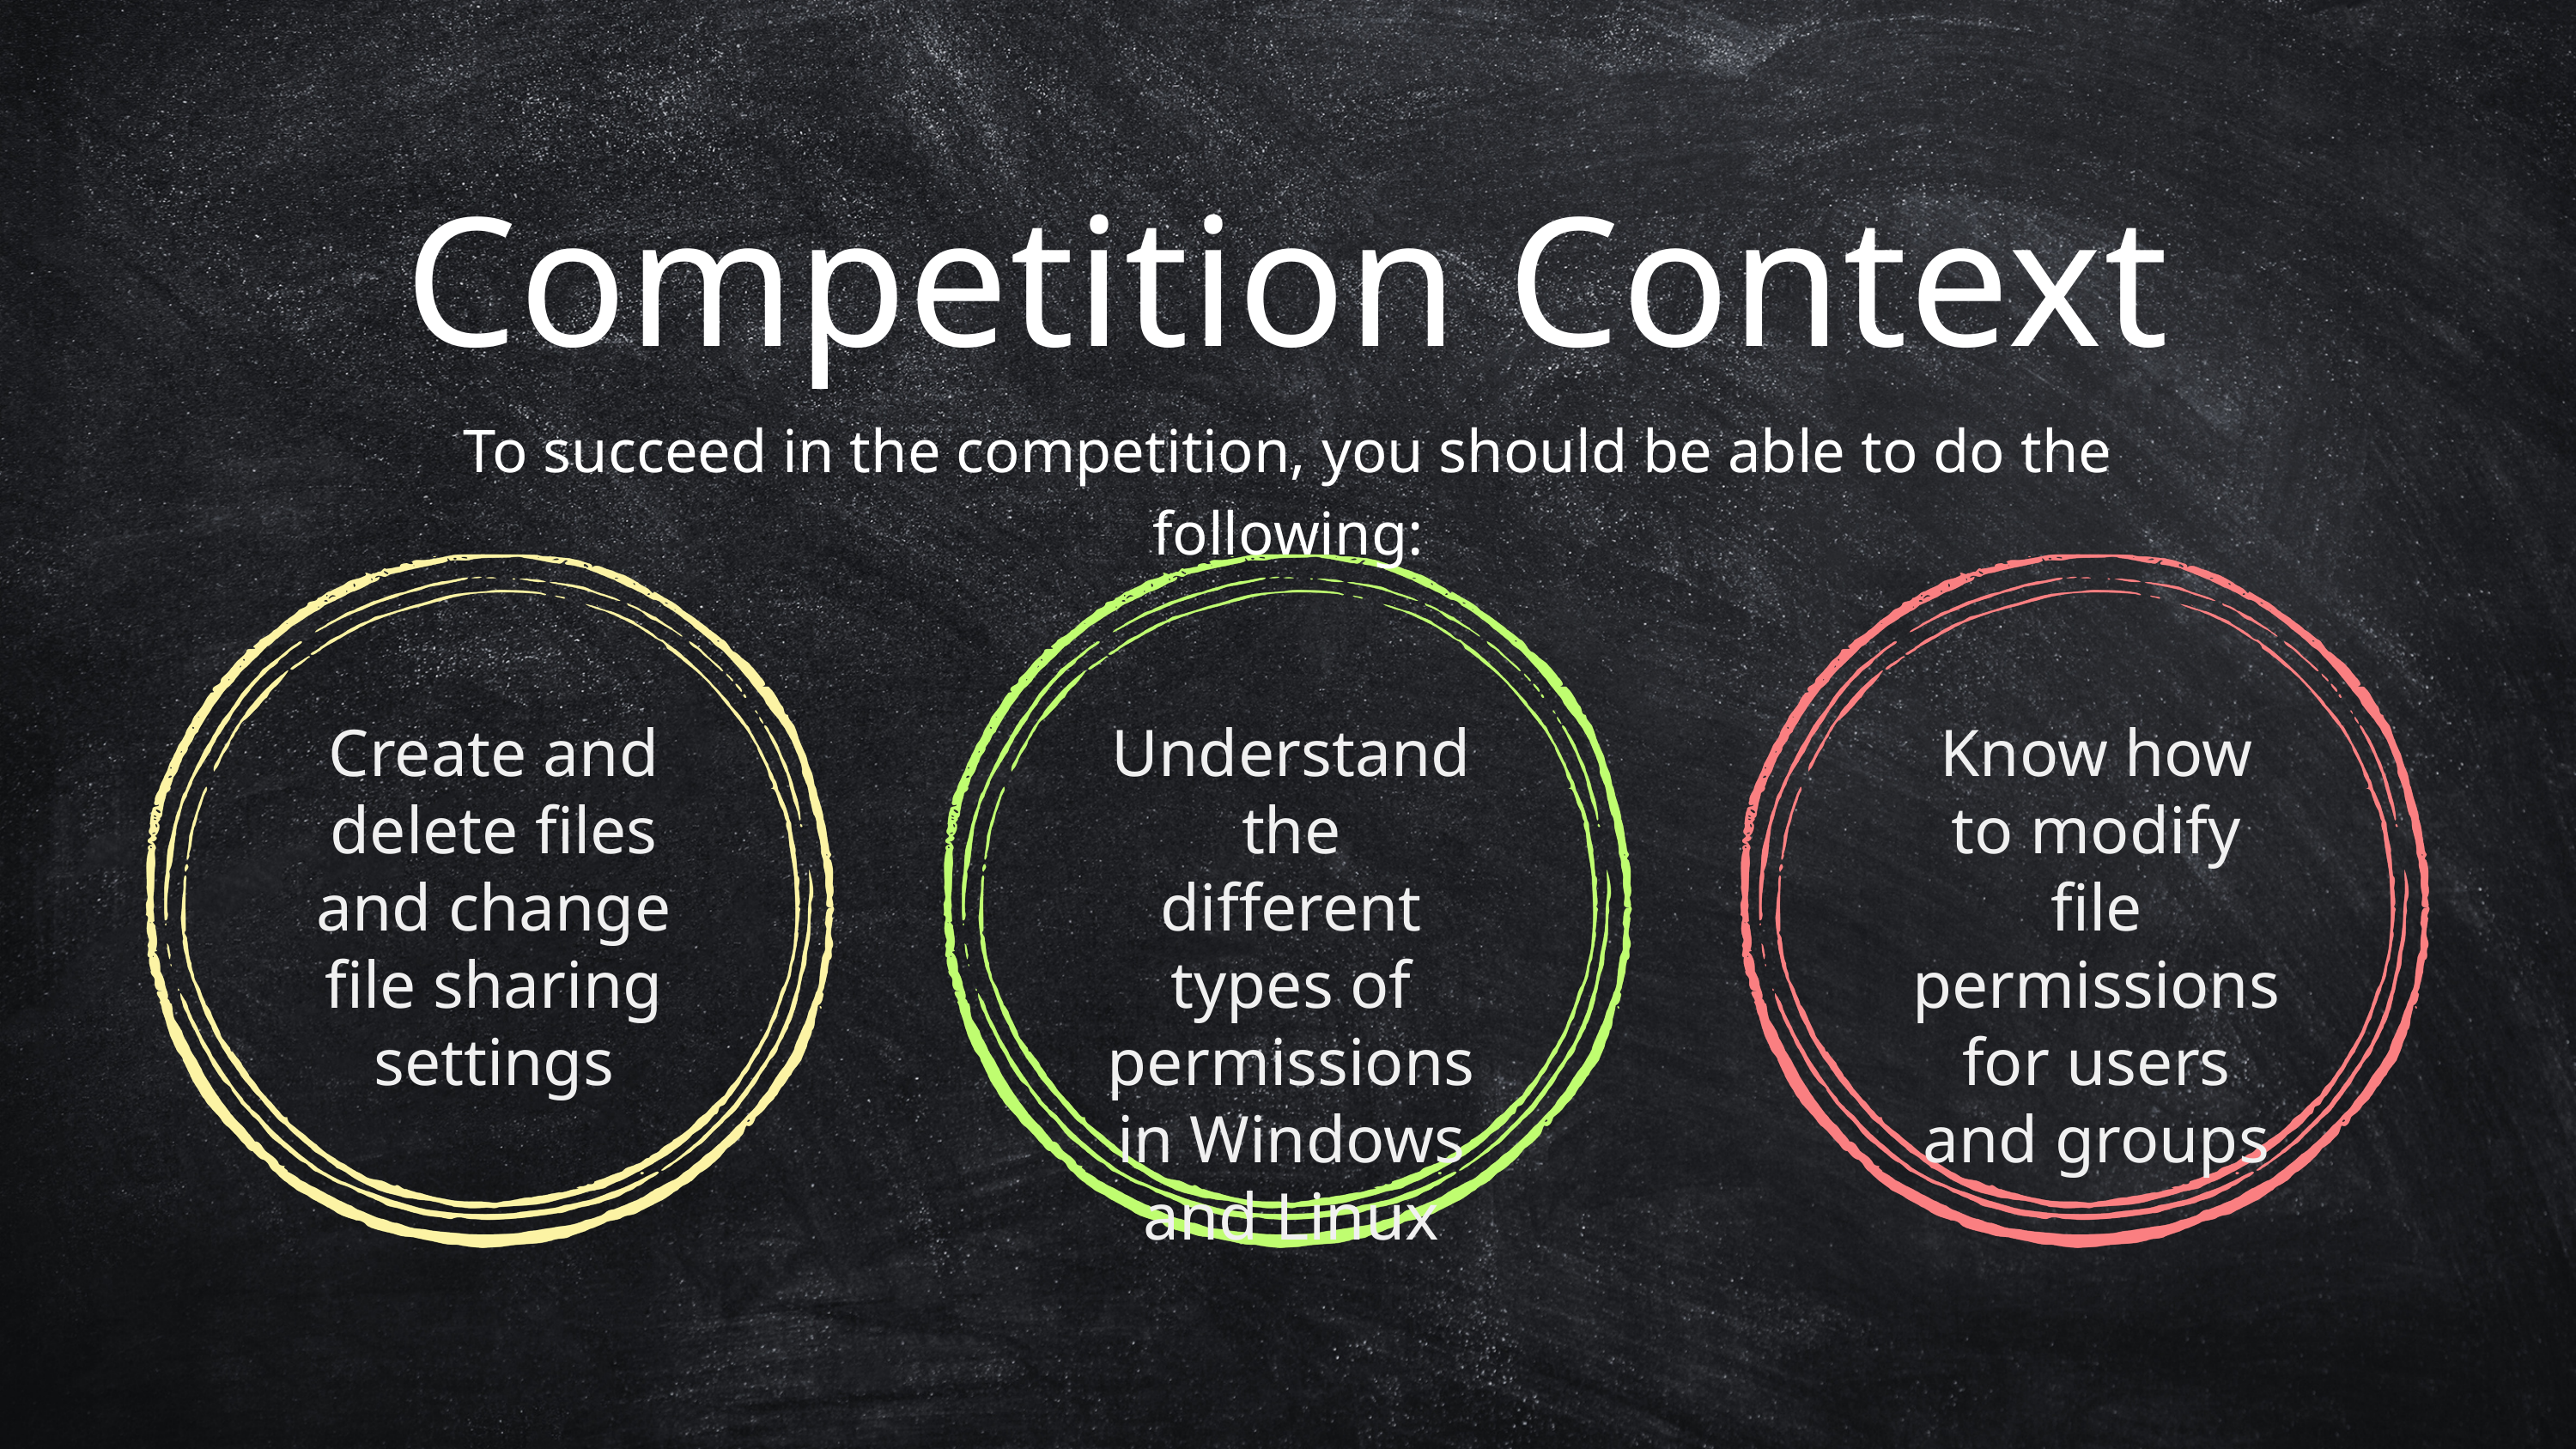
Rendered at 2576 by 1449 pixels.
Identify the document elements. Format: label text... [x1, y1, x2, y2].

text_box To succeed in the competition, you should be able to do the following: [398, 402, 2178, 567]
text_box Know how to modify file permissions for users and groups [1911, 712, 2283, 1176]
text_box [1739, 554, 2432, 1248]
text_box Create and delete files and change file sharing settings [307, 712, 680, 1099]
text_box Competition Context [144, 185, 2432, 382]
text_box Understand the different types of permissions in Windows and Linux [1105, 712, 1478, 1253]
text_box [144, 554, 836, 1248]
text_box [942, 567, 1634, 1248]
text_box [0, 0, 2576, 1449]
